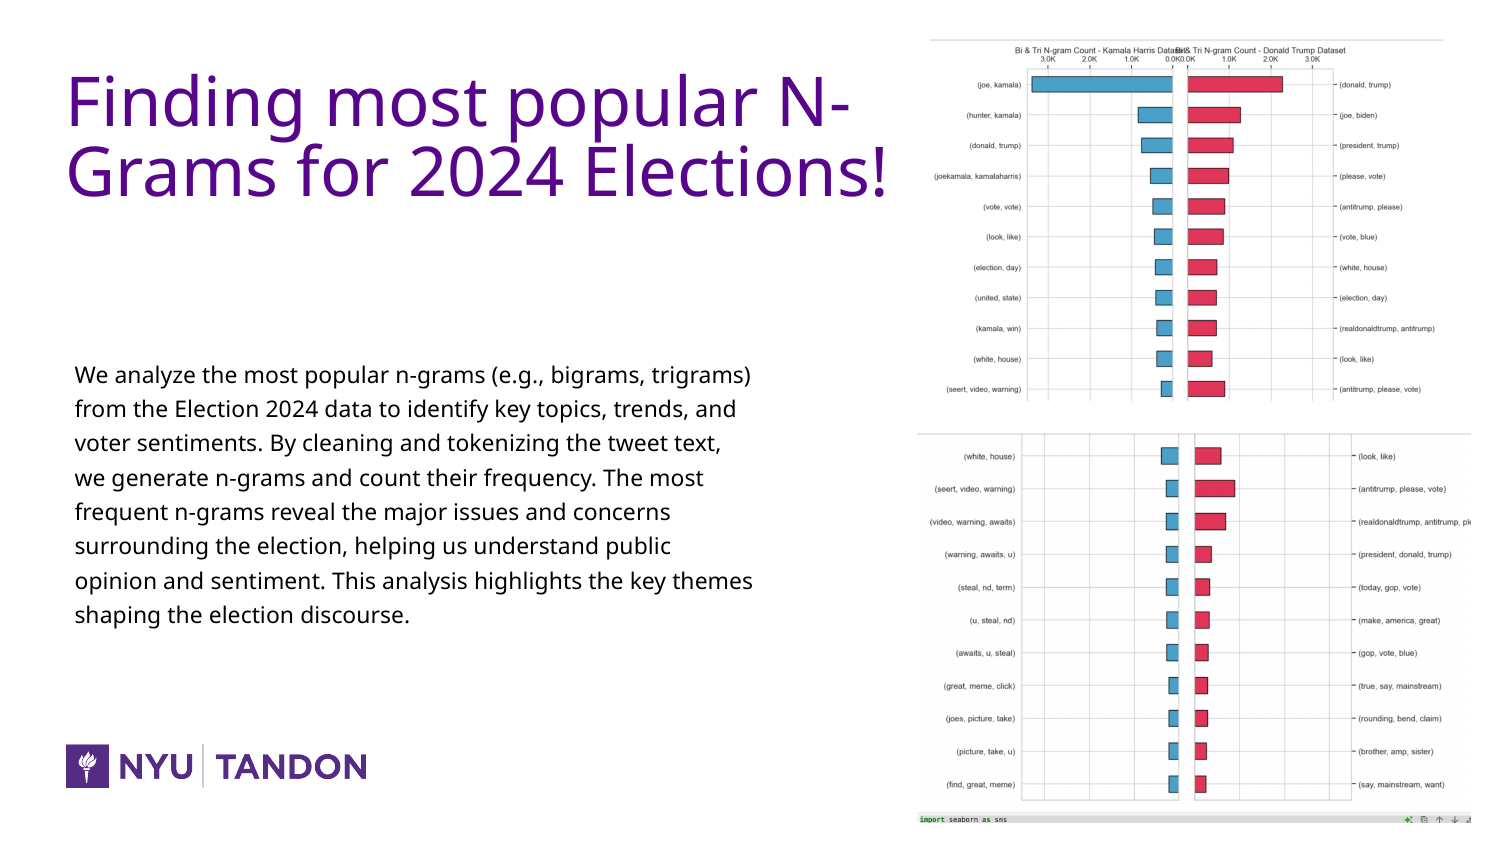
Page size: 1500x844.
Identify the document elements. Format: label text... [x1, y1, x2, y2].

list We analyze the most popular n-grams (e.g., bigrams, trigrams) from the Election 2024 data to identify key topics, trends, and voter sentiments. By cleaning and tokenizing the tweet text, we generate n-grams and count their frequency. The most frequent n-grams reveal the major issues and concerns surrounding the election, helping us understand public opinion and sentiment. This analysis highlights the key themes shaping the election discourse. [33, 385, 770, 643]
title Finding most popular N-Grams for 2024 Elections! [50, 55, 947, 658]
picture [66, 744, 366, 788]
picture [917, 433, 1472, 823]
picture [930, 39, 1444, 401]
